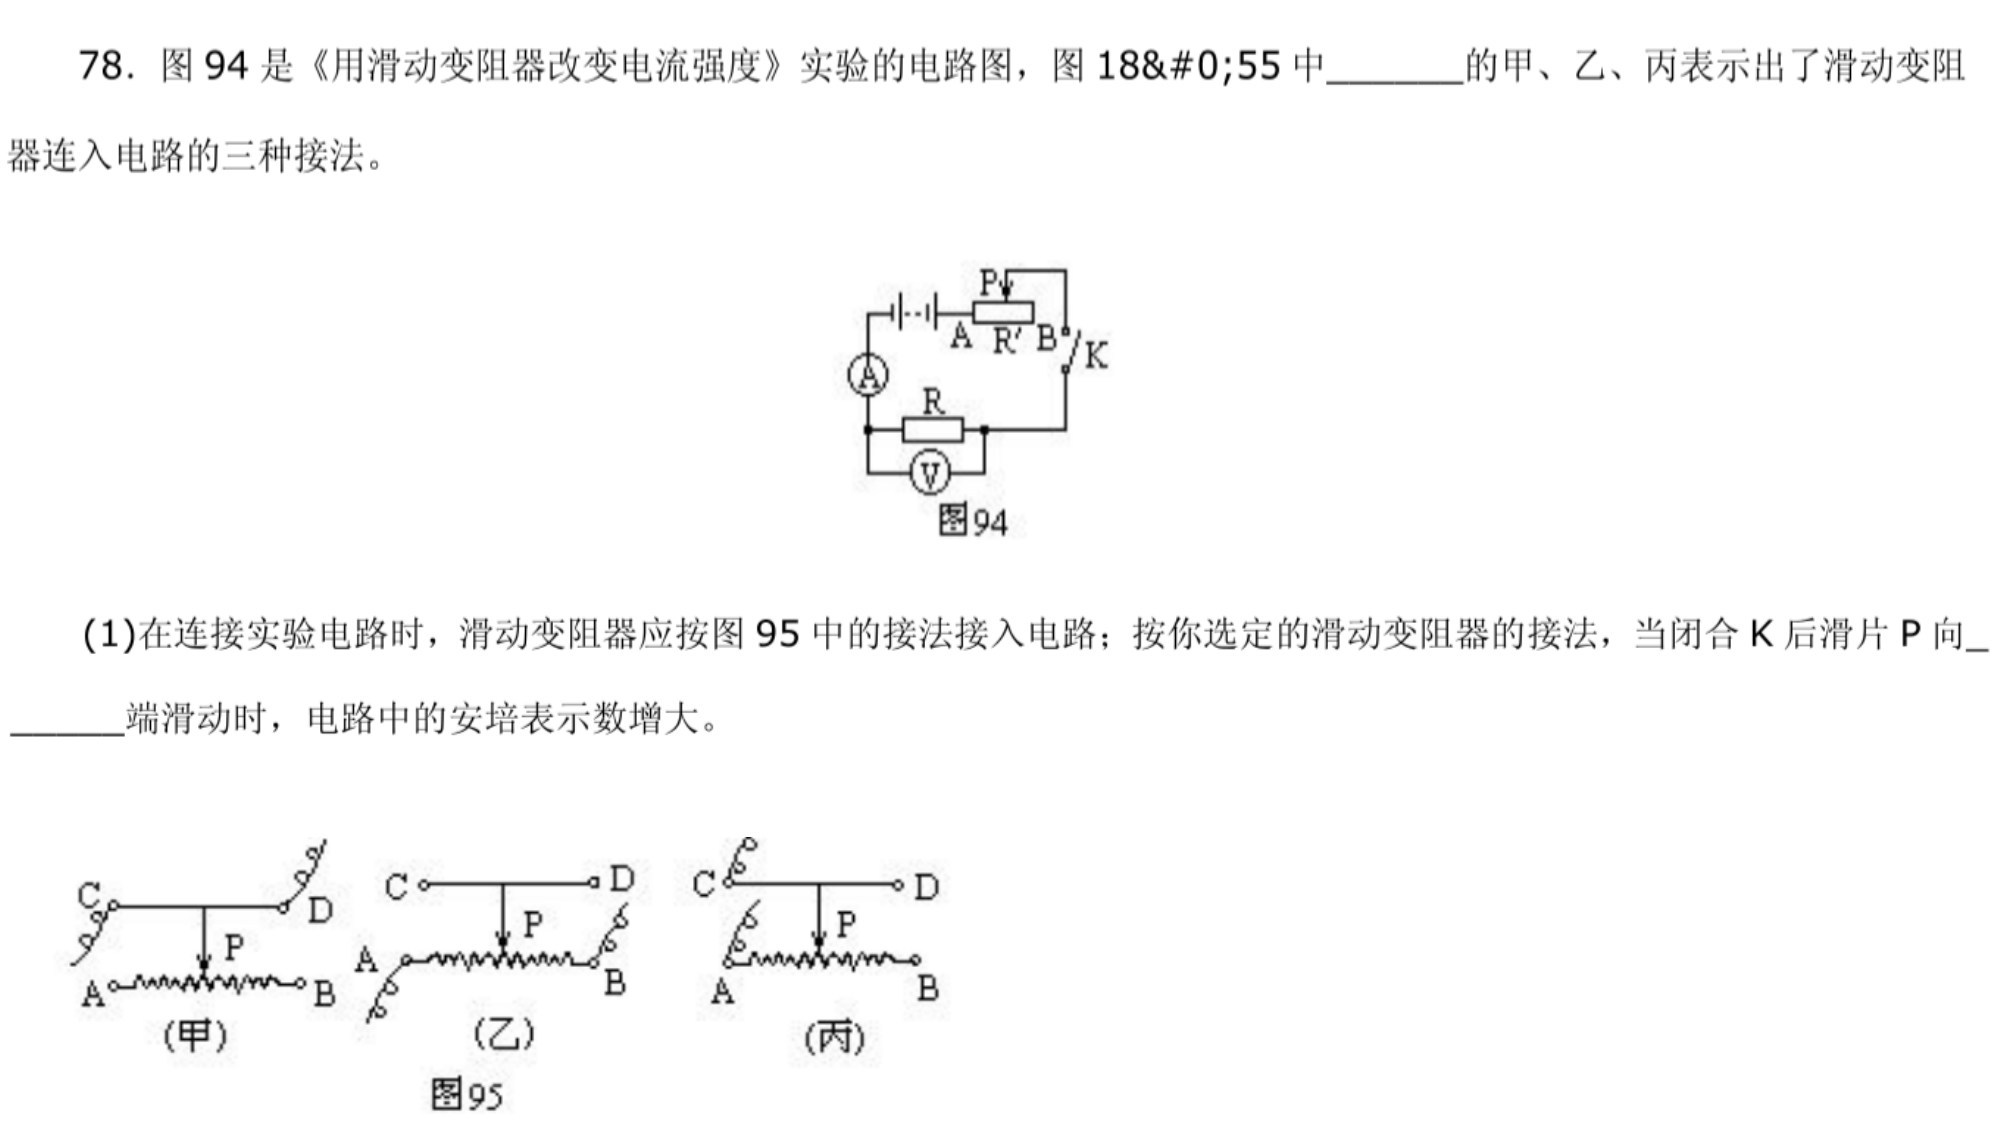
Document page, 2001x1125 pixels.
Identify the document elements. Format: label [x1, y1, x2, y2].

picture [0, 22, 2000, 551]
picture [26, 837, 1000, 1125]
picture [0, 614, 2000, 750]
